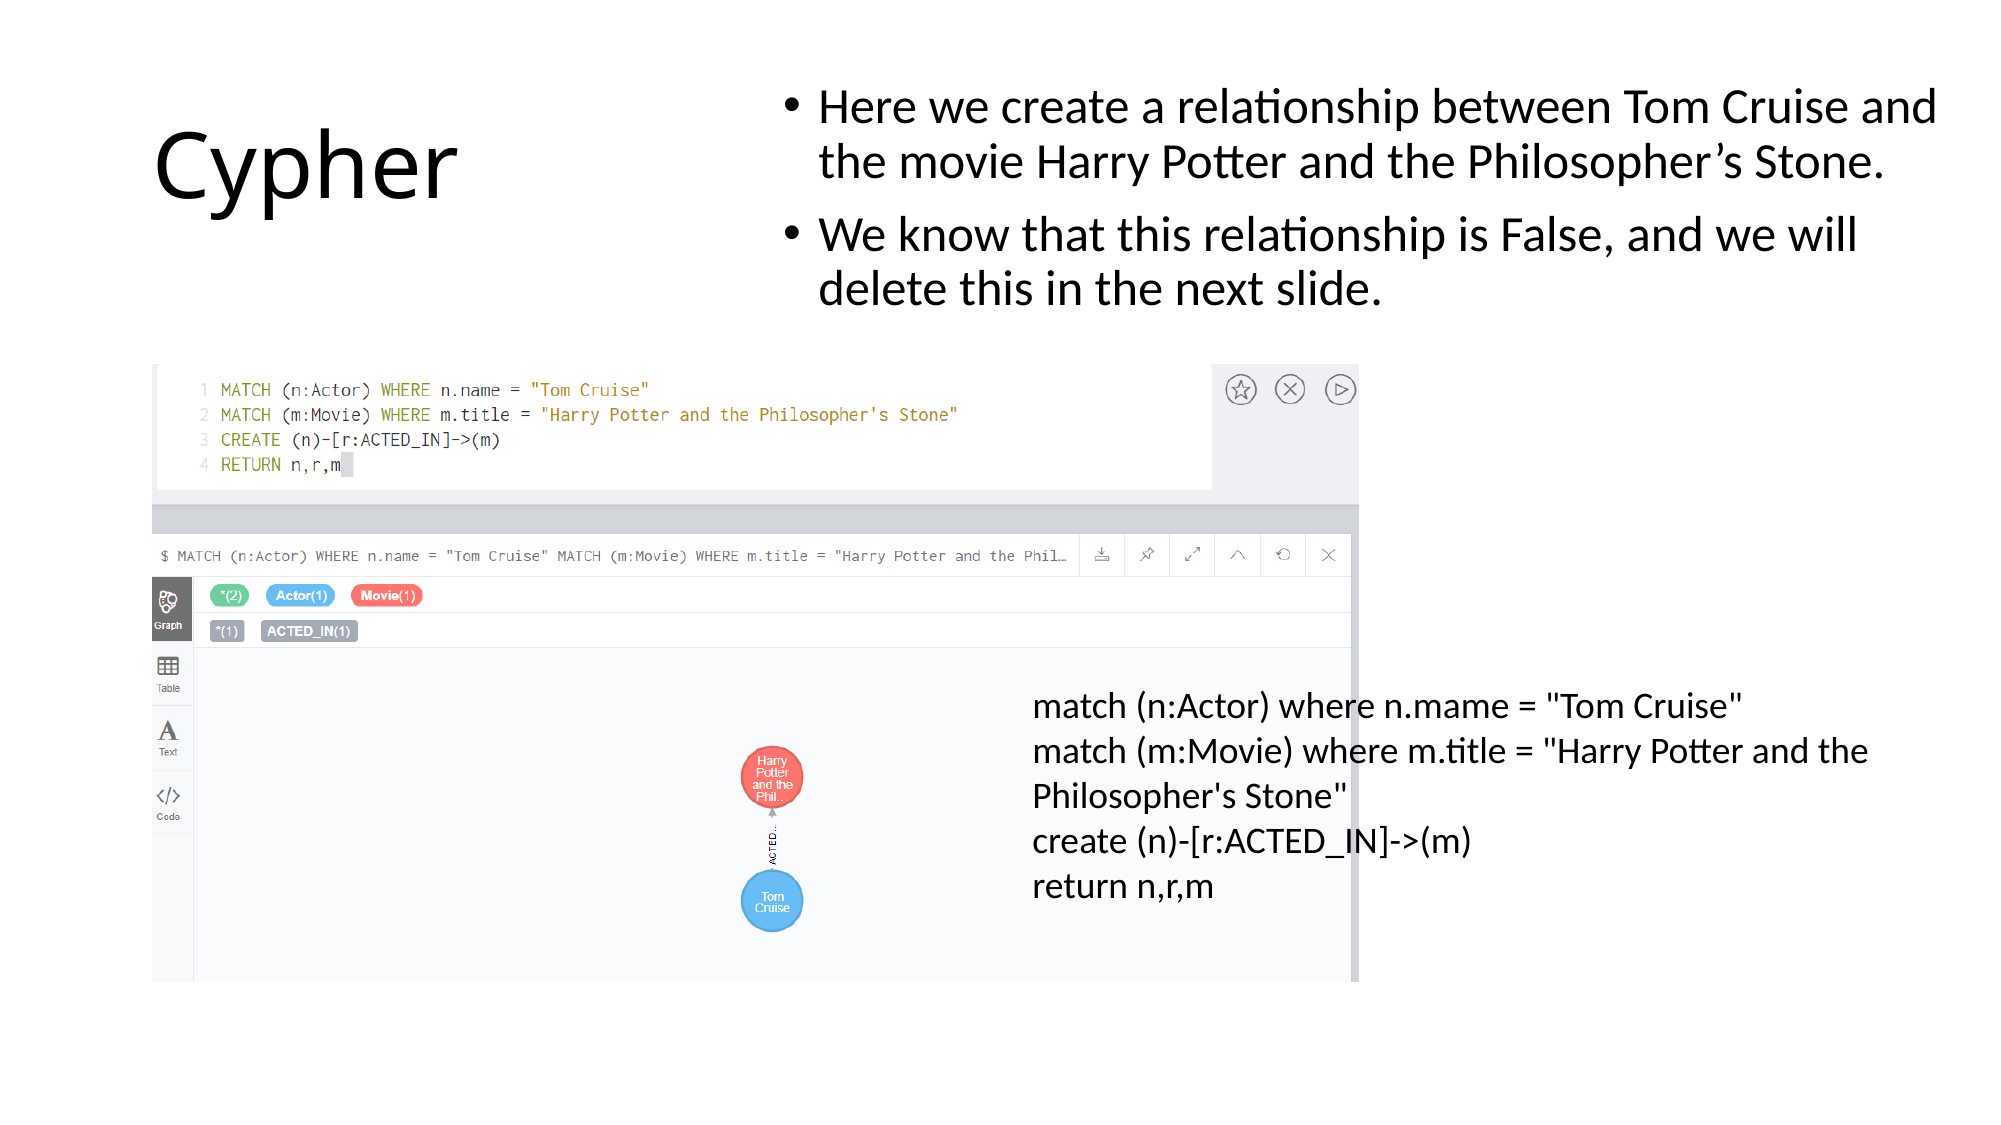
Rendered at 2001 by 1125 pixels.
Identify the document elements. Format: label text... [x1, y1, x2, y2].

text_box match (n:Actor) where n.mame = "Tom Cruise" match (m:Movie) where m.title = "Harry Potter and the Philosopher's Stone" create (n)-[r:ACTED_IN]->(m) return n,r,m [1359, 673, 1942, 914]
picture [152, 364, 1359, 982]
list Here we create a relationship between Tom Cruise and the movie Harry Potter and the Philosopher’s Stone. We know that this relationship is False, and we will delete this in the next slide. [768, 72, 1974, 371]
title Cypher [137, 59, 1863, 278]
